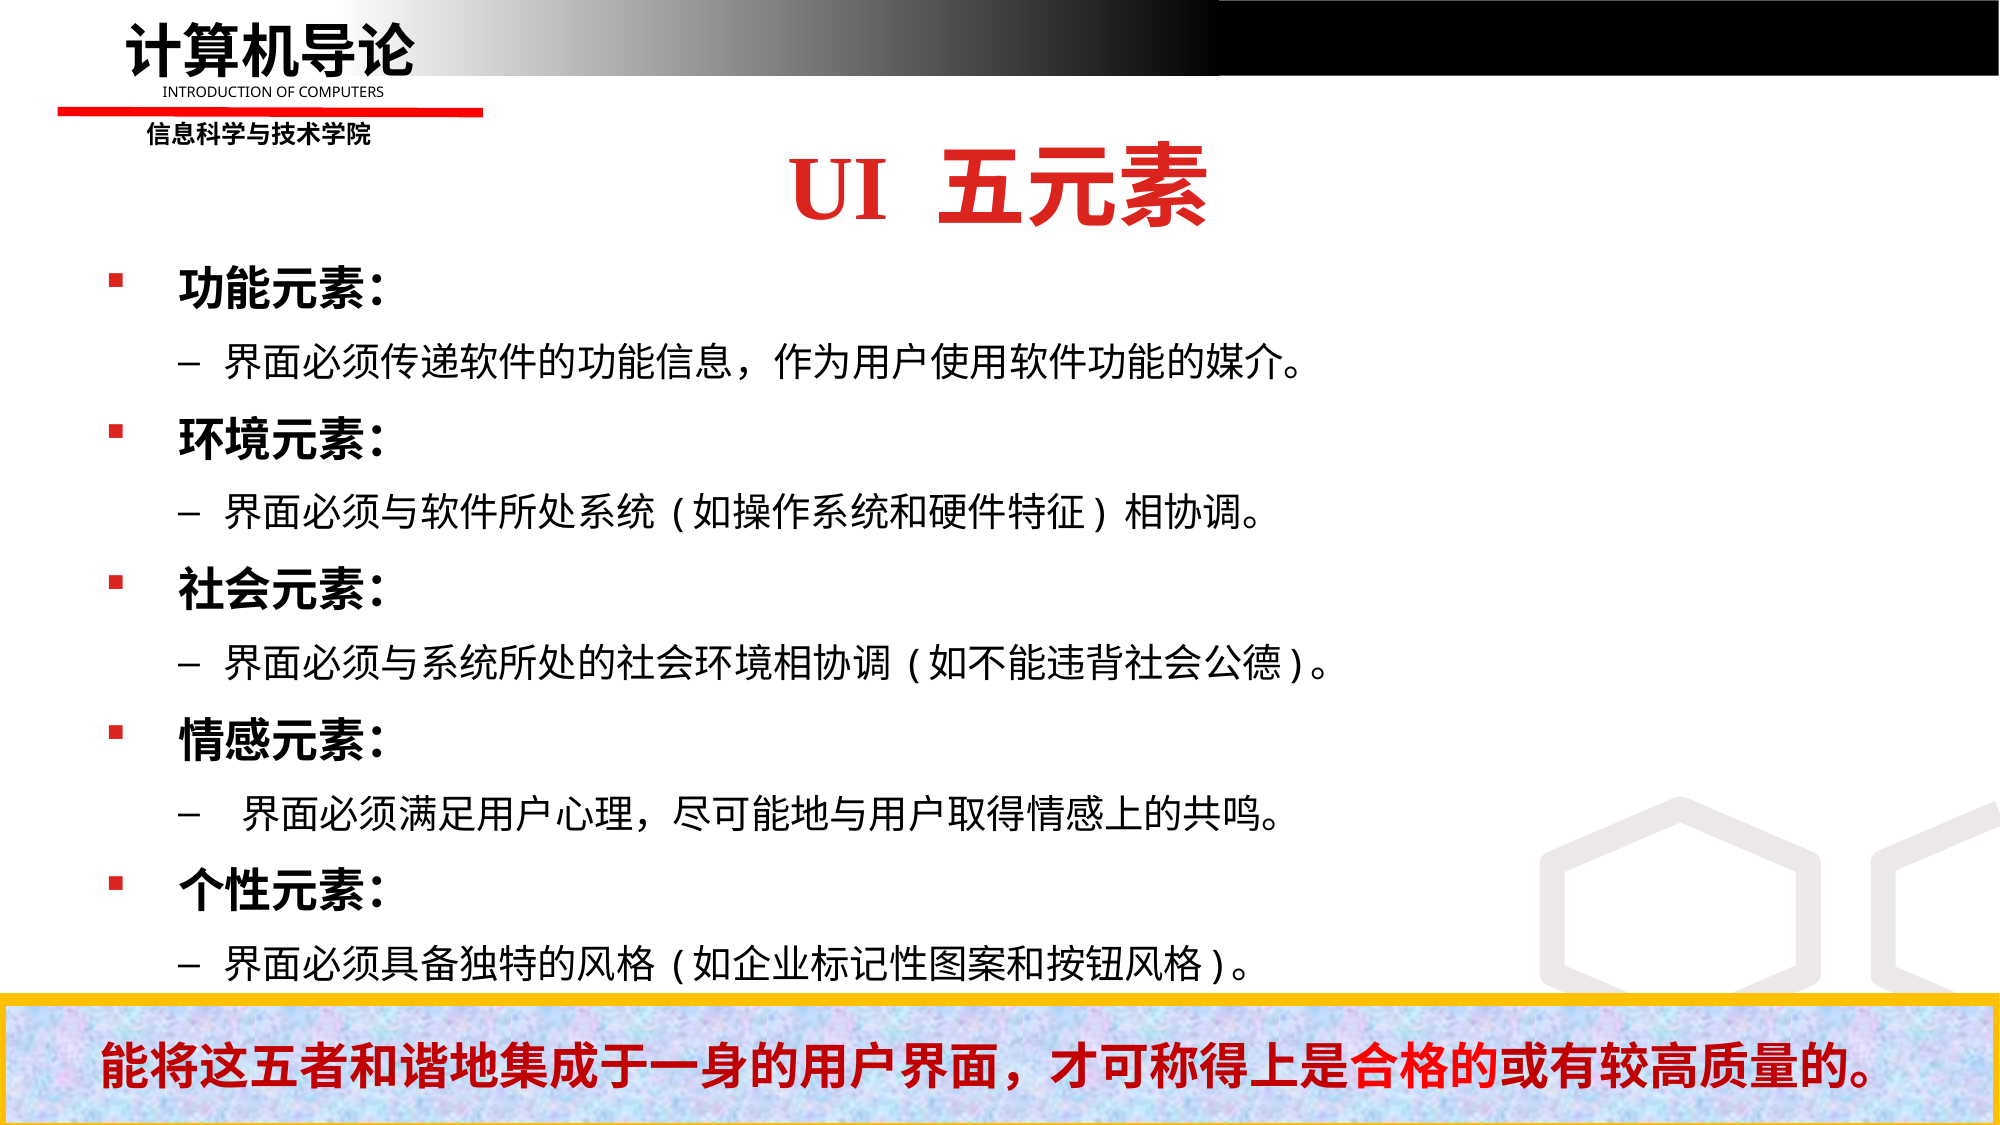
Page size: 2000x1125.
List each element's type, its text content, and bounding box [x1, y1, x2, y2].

text_box 能将这五者和谐地集成于一身的用户界面，才可称得上是合格的或有较高质量的。 [0, 997, 2000, 1125]
title UI 五元素 [100, 133, 1898, 232]
list 功能元素： 界面必须传递软件的功能信息，作为用户使用软件功能的媒介。 环境元素： 界面必须与软件所处系统 (如操作系统和硬件特征) 相协调。 社会元素： 界面必须与系统所处的社会环境相协调 (如不能违背社会公德)。 情感元素： 界面必须满足用户心理，尽可能地与用户取得情感上的共鸣。 个性元素： 界面必须具备独特的风格 (如企业标记性图案和按钮风格)。 [90, 231, 1896, 997]
